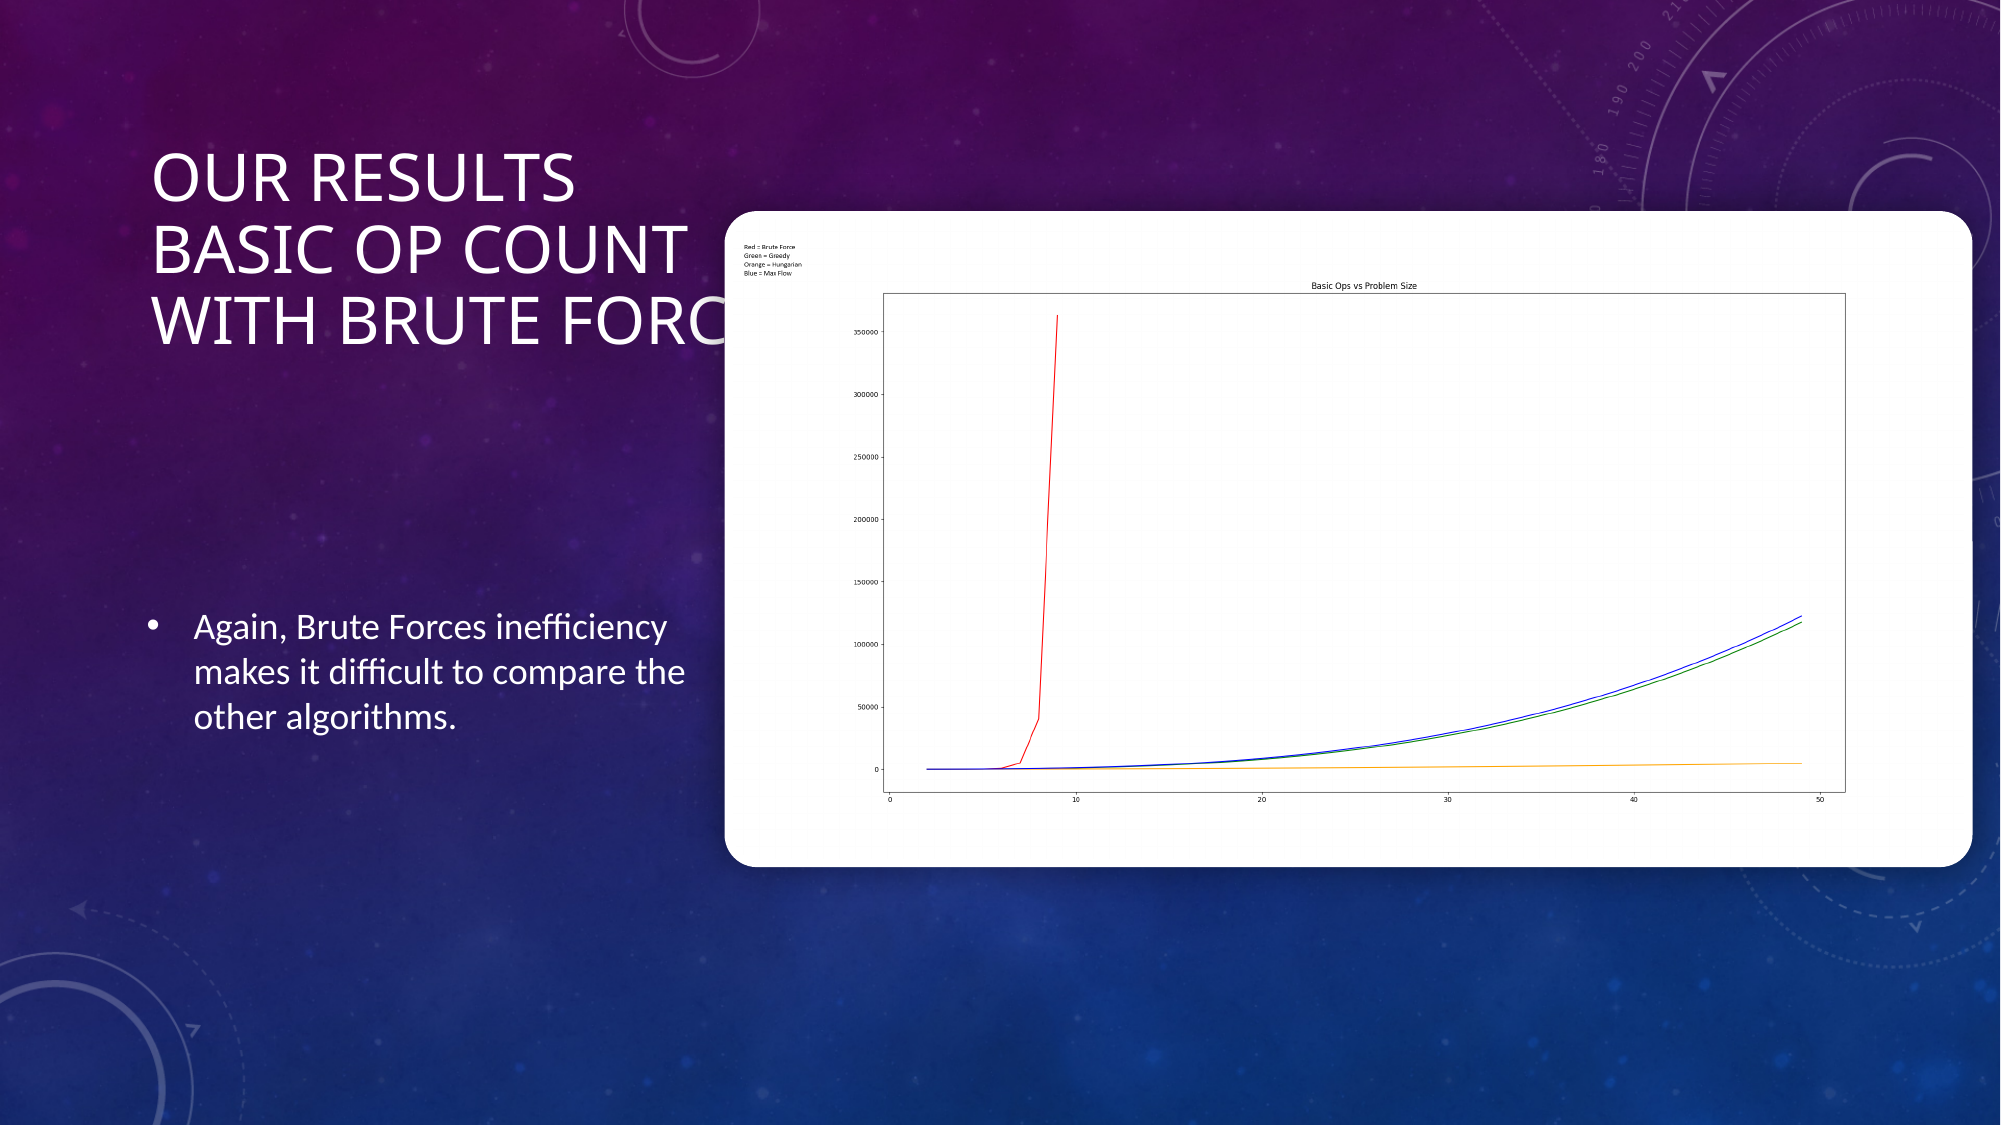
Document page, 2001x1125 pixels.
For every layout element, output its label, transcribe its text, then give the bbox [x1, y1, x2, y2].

title Our Results Basic Op Count With Brute Force [135, 132, 789, 370]
picture [0, 0, 2001, 1125]
list Again, Brute Forces inefficiency makes it difficult to compare the other algorithms. [131, 370, 789, 968]
